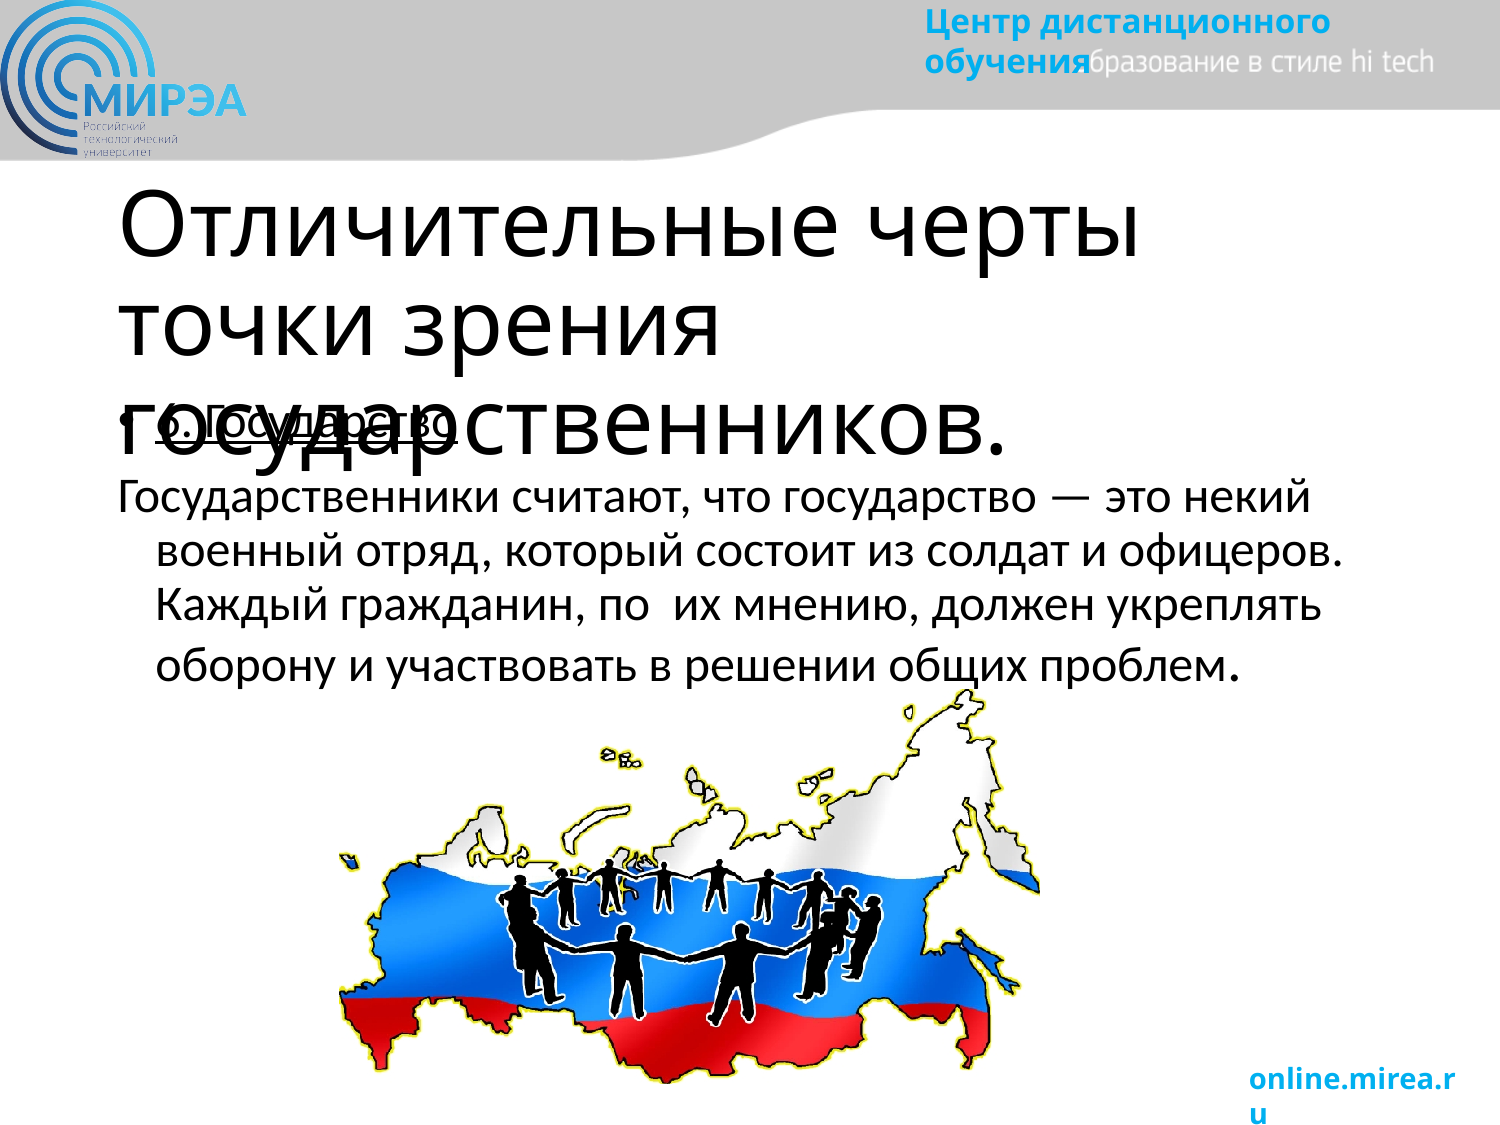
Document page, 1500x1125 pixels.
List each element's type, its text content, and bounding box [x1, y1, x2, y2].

picture [339, 689, 1040, 1084]
title Отличительные черты точки зрения государственников. [103, 169, 1397, 387]
picture [0, 0, 247, 159]
list 6. Государство Государственники считают, что государство — это некий военный отряд, который состоит из солдат и офицеров. Каждый гражданин, по их мнению, должен укреплять оборону и участвовать в решении общих проблем. [103, 387, 1397, 1014]
